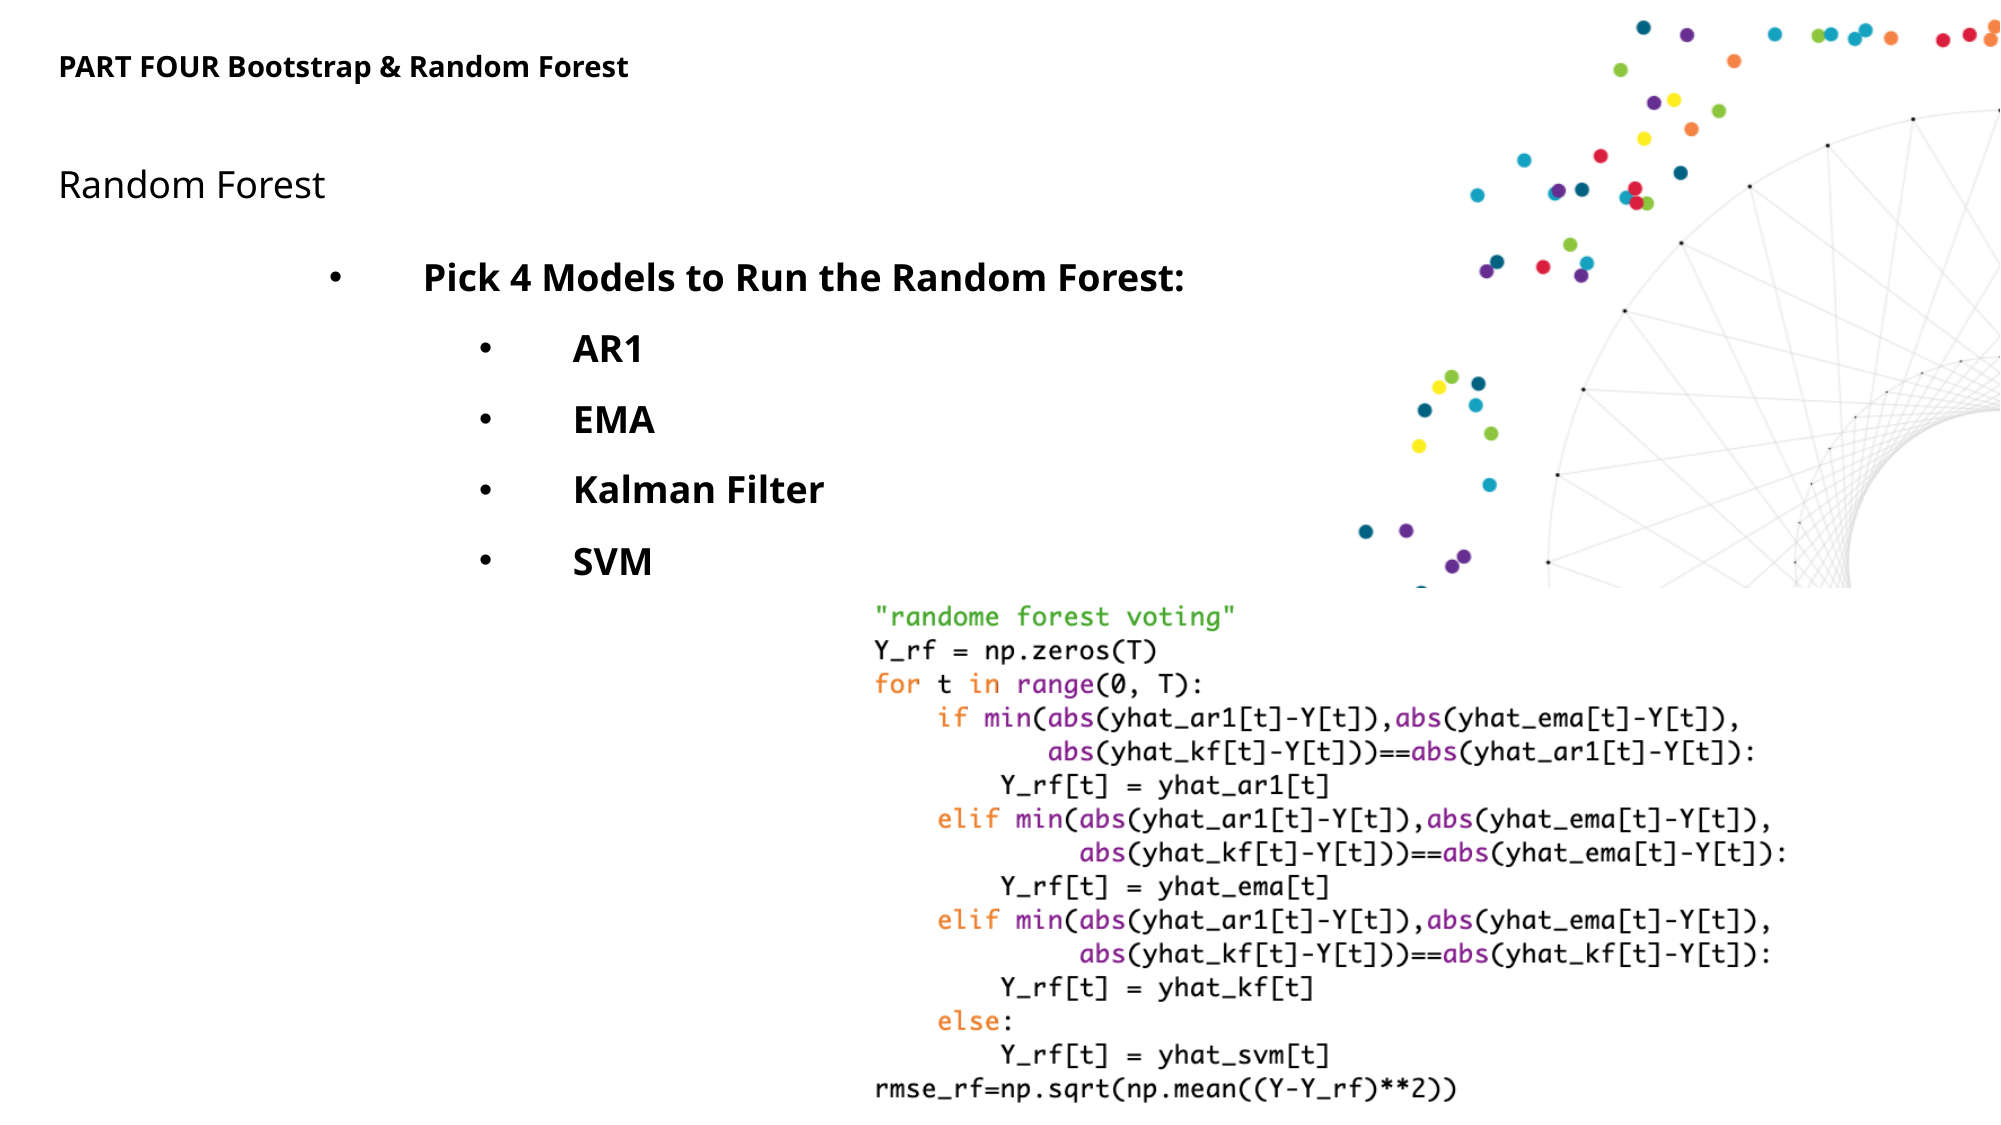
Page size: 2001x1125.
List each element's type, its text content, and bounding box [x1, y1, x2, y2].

text_box Random Forest [43, 154, 354, 214]
picture [802, 0, 2000, 1125]
text_box Pick 4 Models to Run the Random Forest: AR1 EMA Kalman Filter SVM [314, 232, 1534, 590]
list PART FOUR Bootstrap & Random Forest [42, 35, 683, 101]
